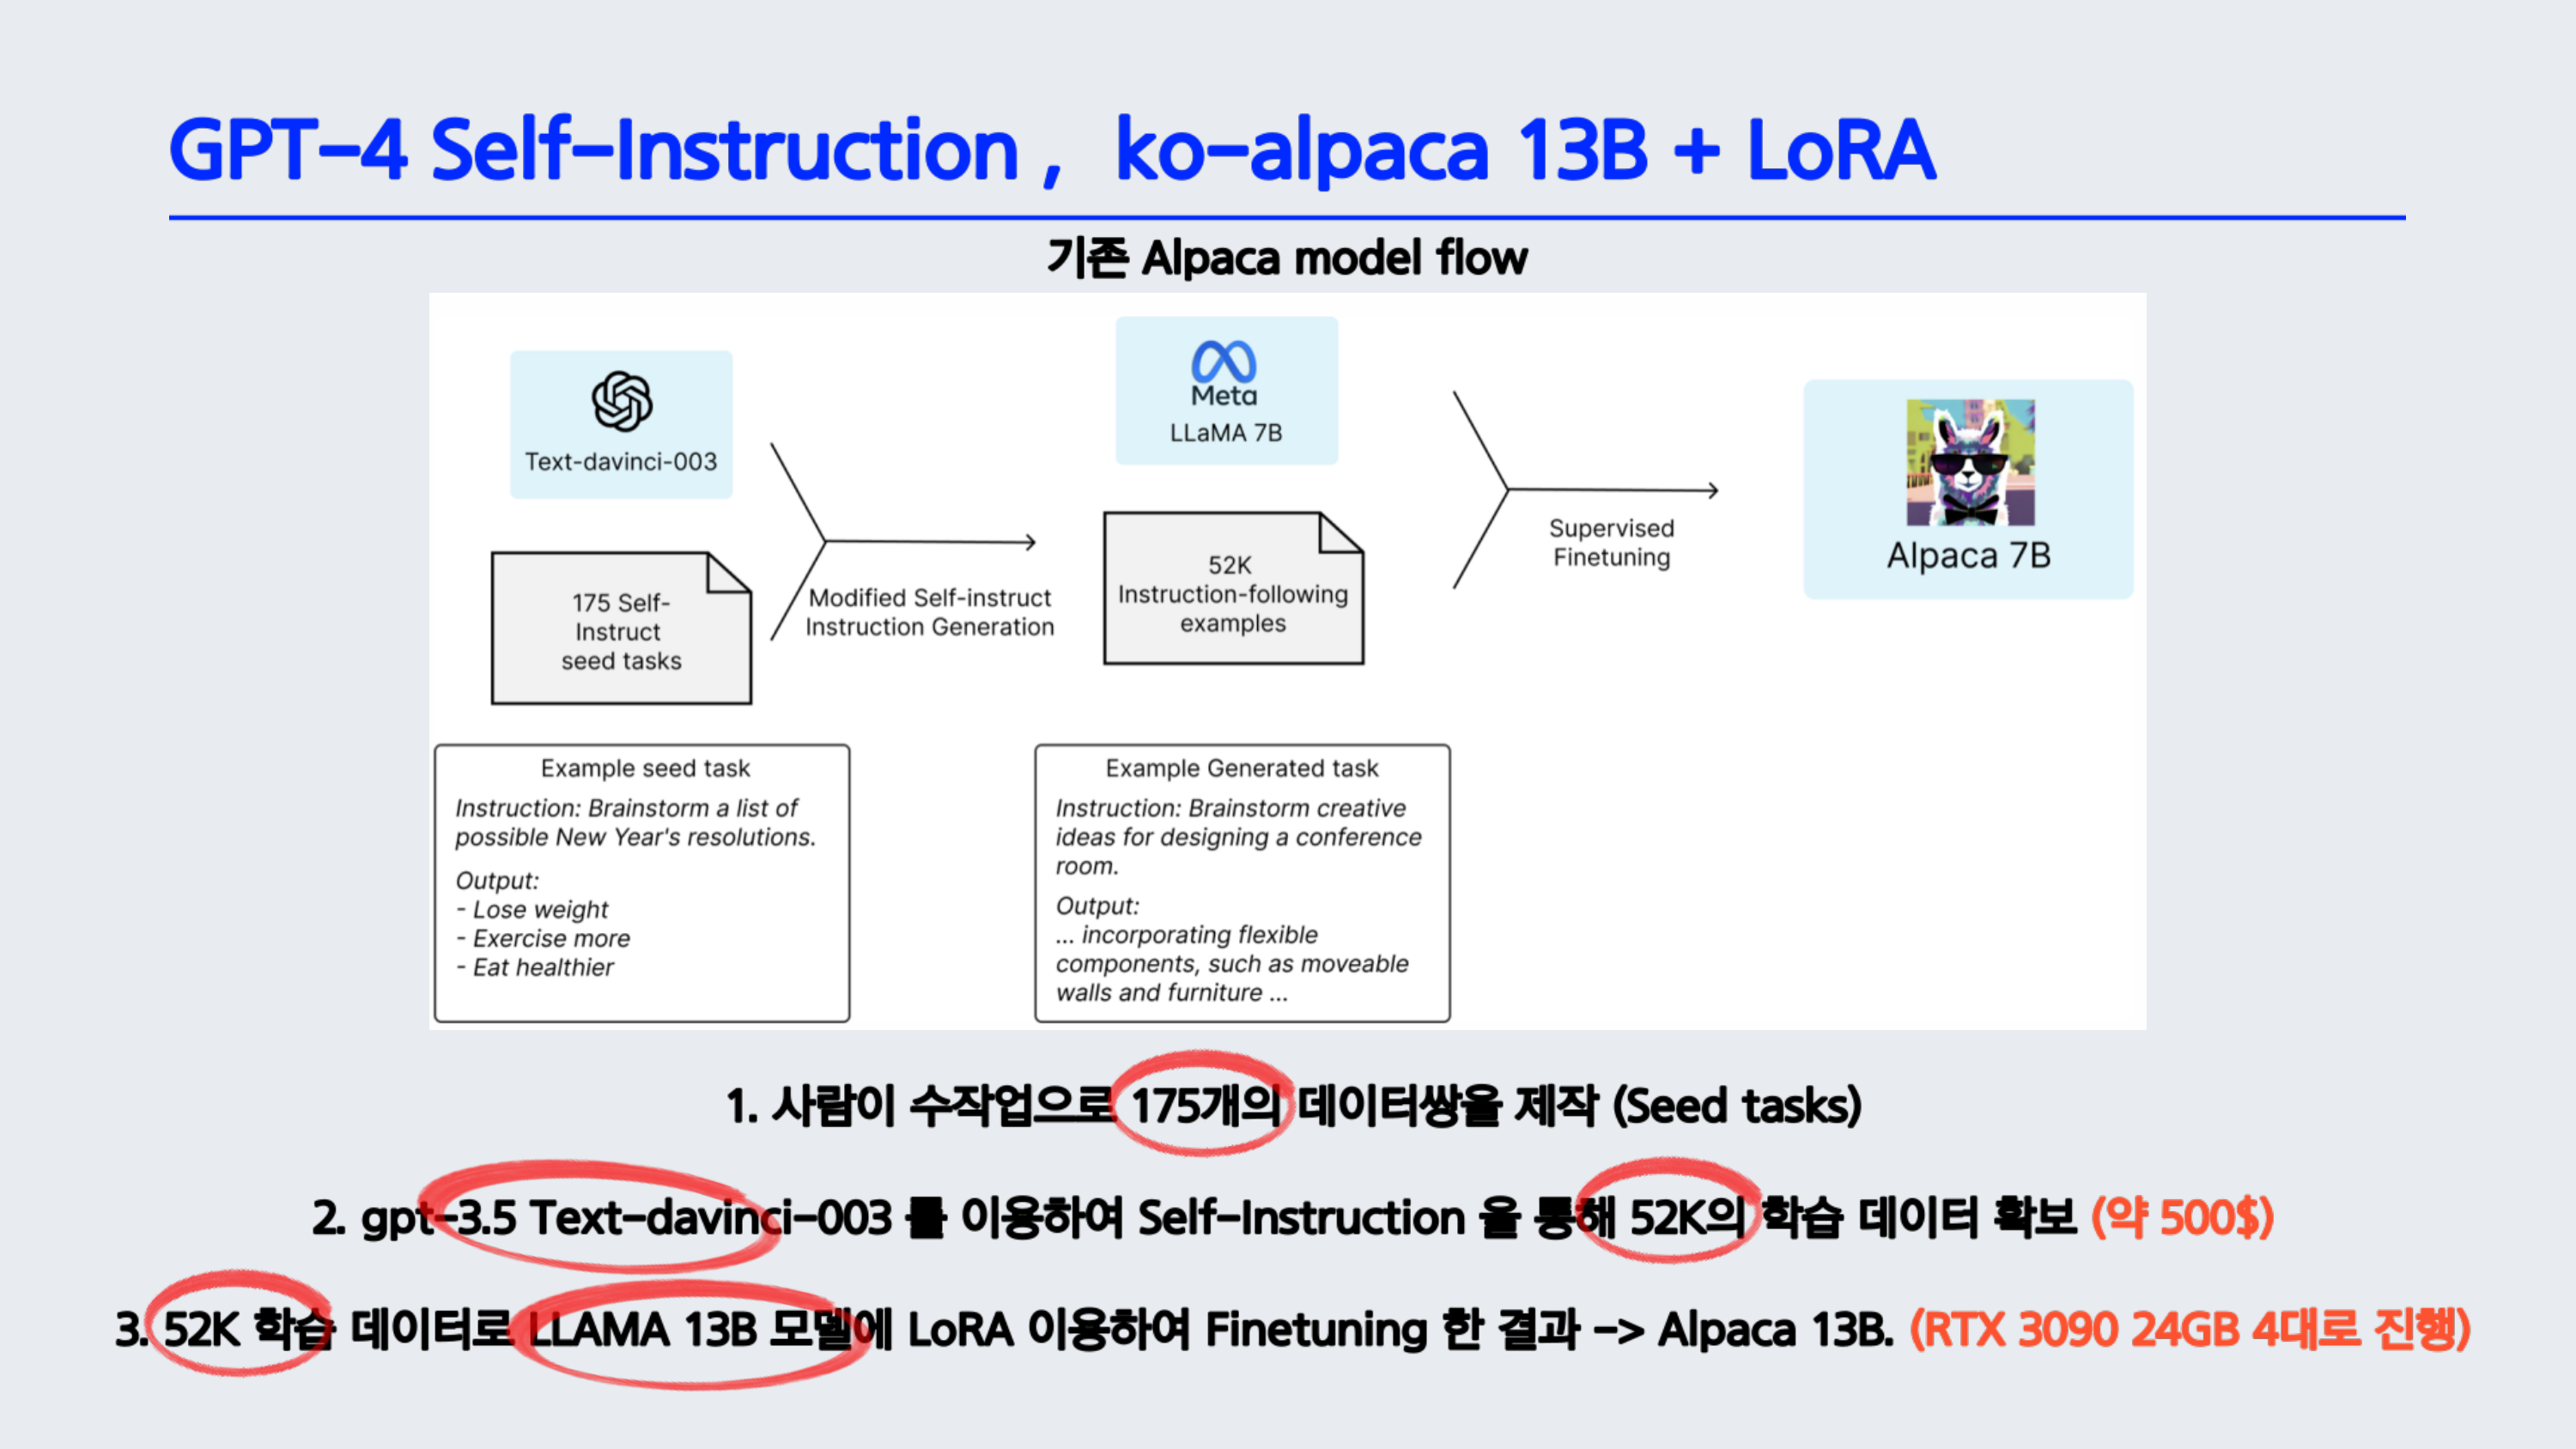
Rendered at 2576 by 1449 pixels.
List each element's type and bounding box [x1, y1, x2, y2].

picture [27, 1039, 2576, 1449]
picture [120, 29, 2087, 365]
text_box [1584, 1125, 1765, 1306]
text_box [404, 1143, 823, 1299]
text_box [153, 1237, 334, 1418]
text_box [494, 1259, 912, 1416]
text_box [1656, 209, 2406, 227]
text_box [428, 293, 2147, 1031]
text_box [1117, 1018, 1298, 1199]
text_box [169, 209, 923, 227]
